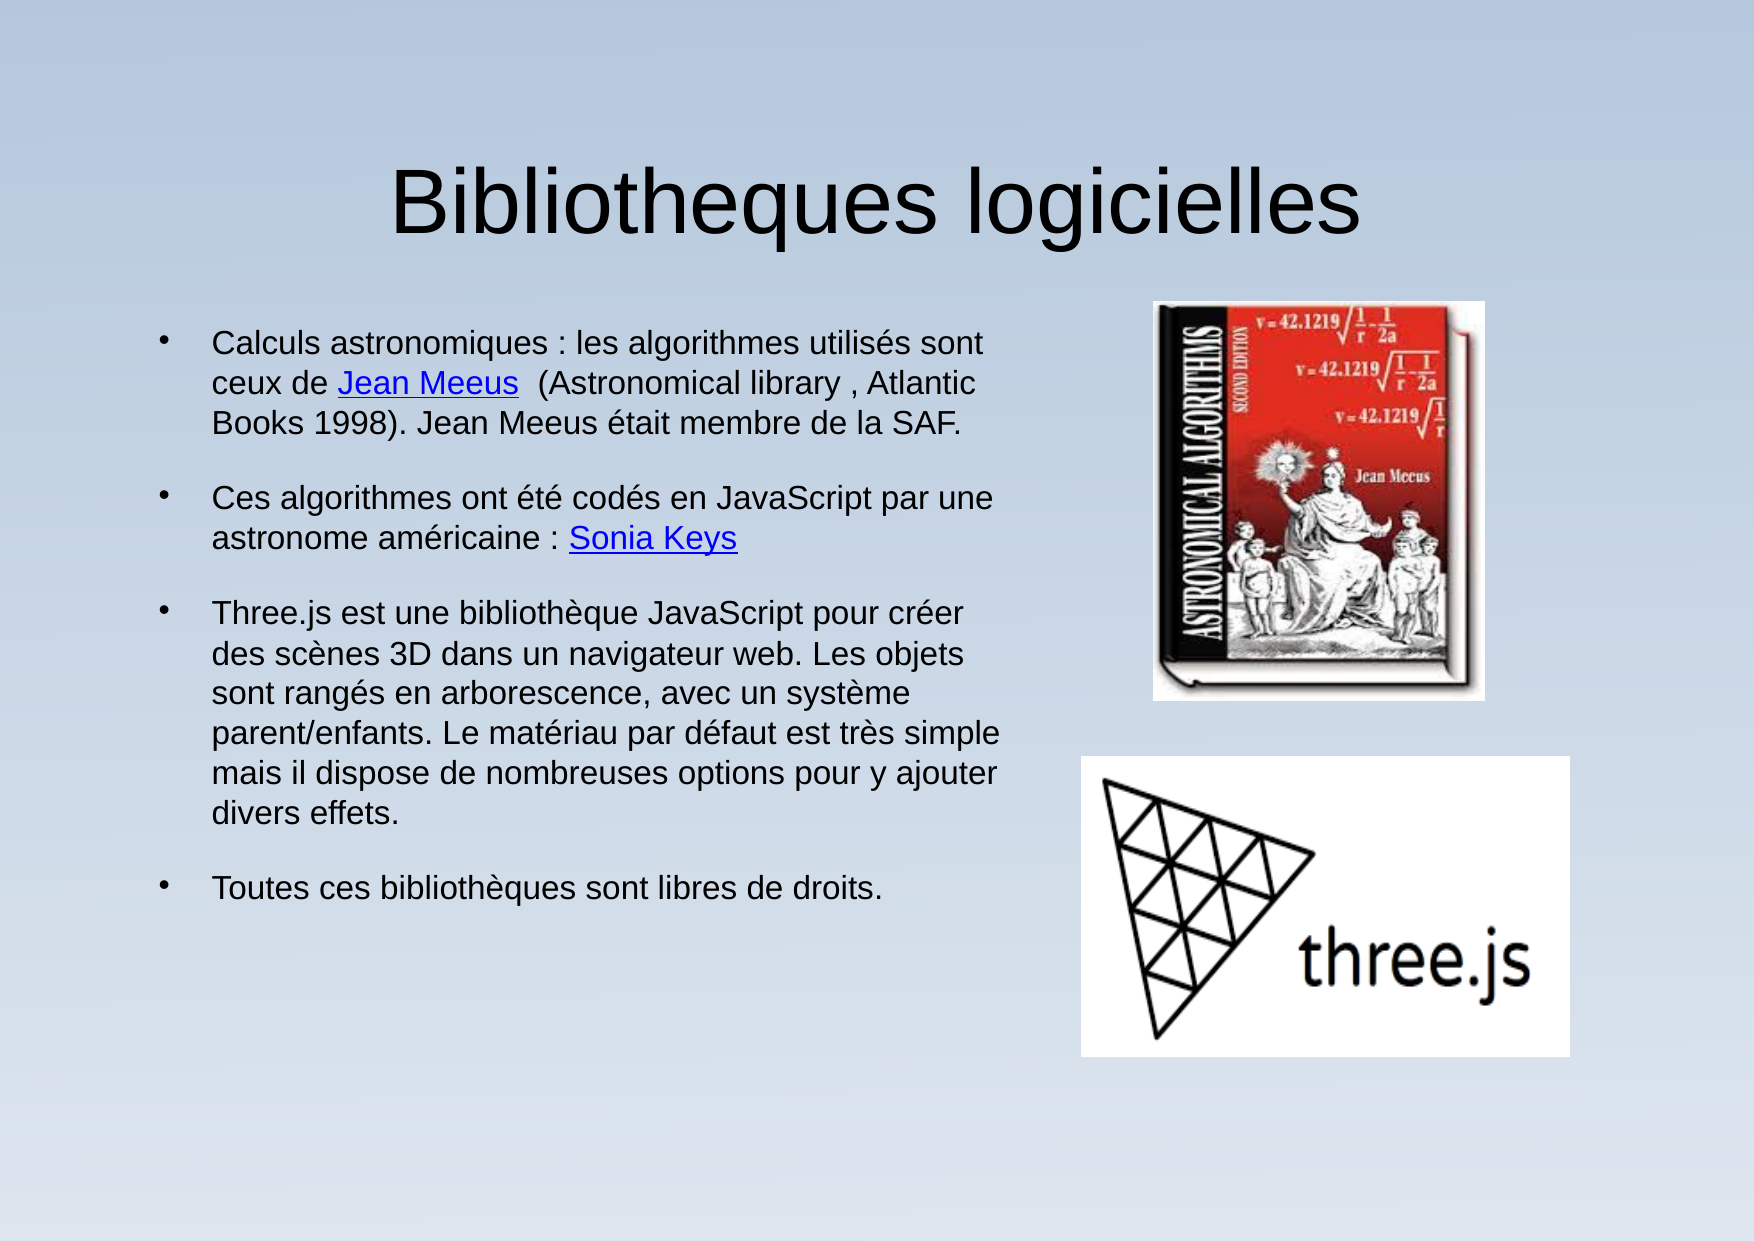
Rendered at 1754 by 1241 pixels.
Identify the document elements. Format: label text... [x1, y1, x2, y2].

picture [1081, 756, 1571, 1057]
title Bibliotheques logicielles [140, 103, 1613, 291]
list Calculs astronomiques : les algorithmes utilisés sont ceux de Jean Meeus (Astronomical library , Atlantic Books 1998). Jean Meeus était membre de la SAF. Ces algorithmes ont été codés en JavaScript par une astronome américaine : Sonia Keys Three.js est une bibliothèque JavaScript pour créer des scènes 3D dans un navigateur web. Les objets sont rangés en arborescence, avec un système parent/enfants. Le matériau par défaut est très simple mais il dispose de nombreuses options pour y ajouter divers effets. Toutes ces bibliothèques sont libres de droits. [140, 321, 1023, 1021]
picture [1153, 300, 1485, 701]
